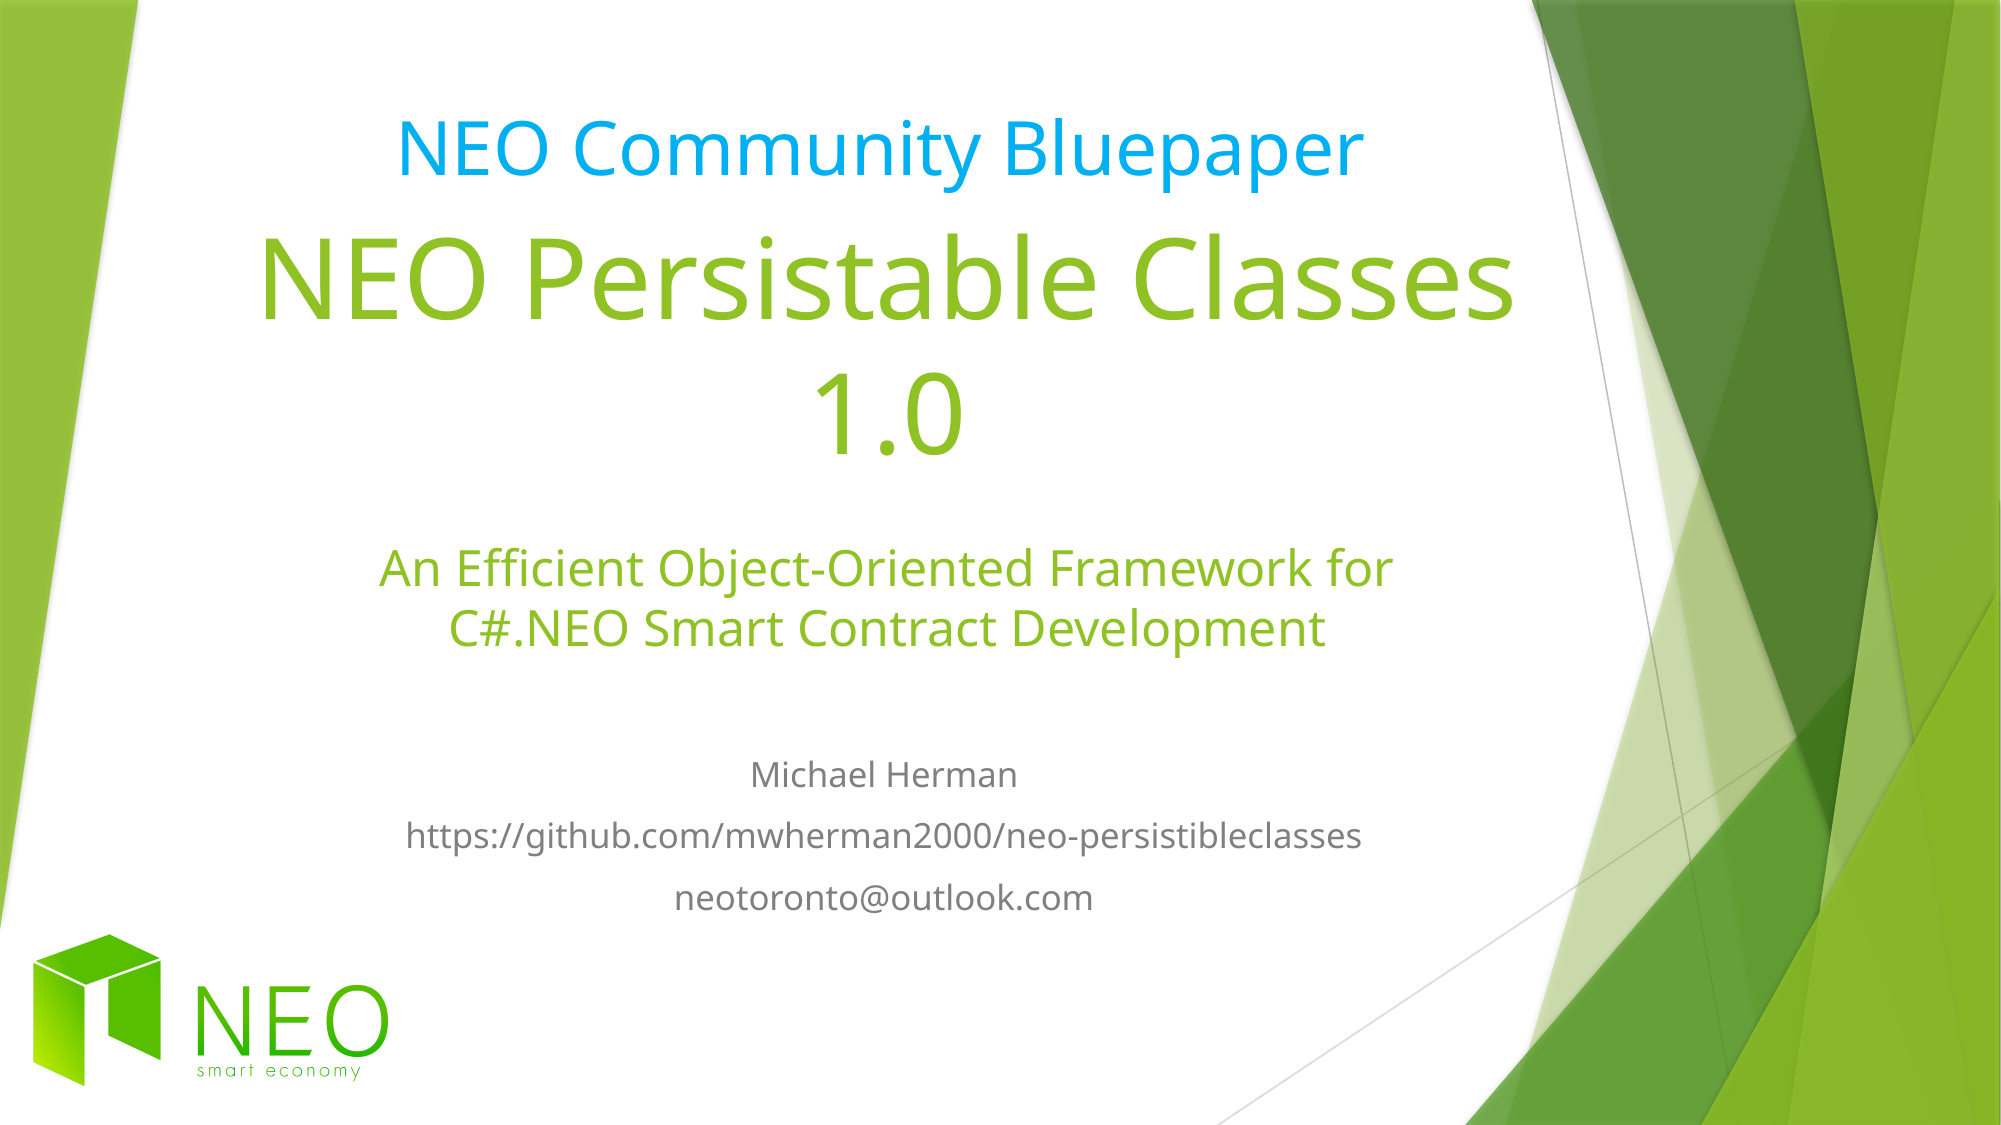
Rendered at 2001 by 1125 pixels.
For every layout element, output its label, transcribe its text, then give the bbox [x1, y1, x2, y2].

picture [33, 934, 388, 1087]
text_box NEO Community Bluepaper [0, 93, 1762, 199]
title NEO Persistable Classes 1.0 An Efficient Object-Oriented Framework for C#.NEO Smart Contract Development [175, 331, 1599, 665]
subtitle Michael Herman https://github.com/mwherman2000/neo-persistibleclasses neotoronto@outlook.com [247, 745, 1522, 926]
